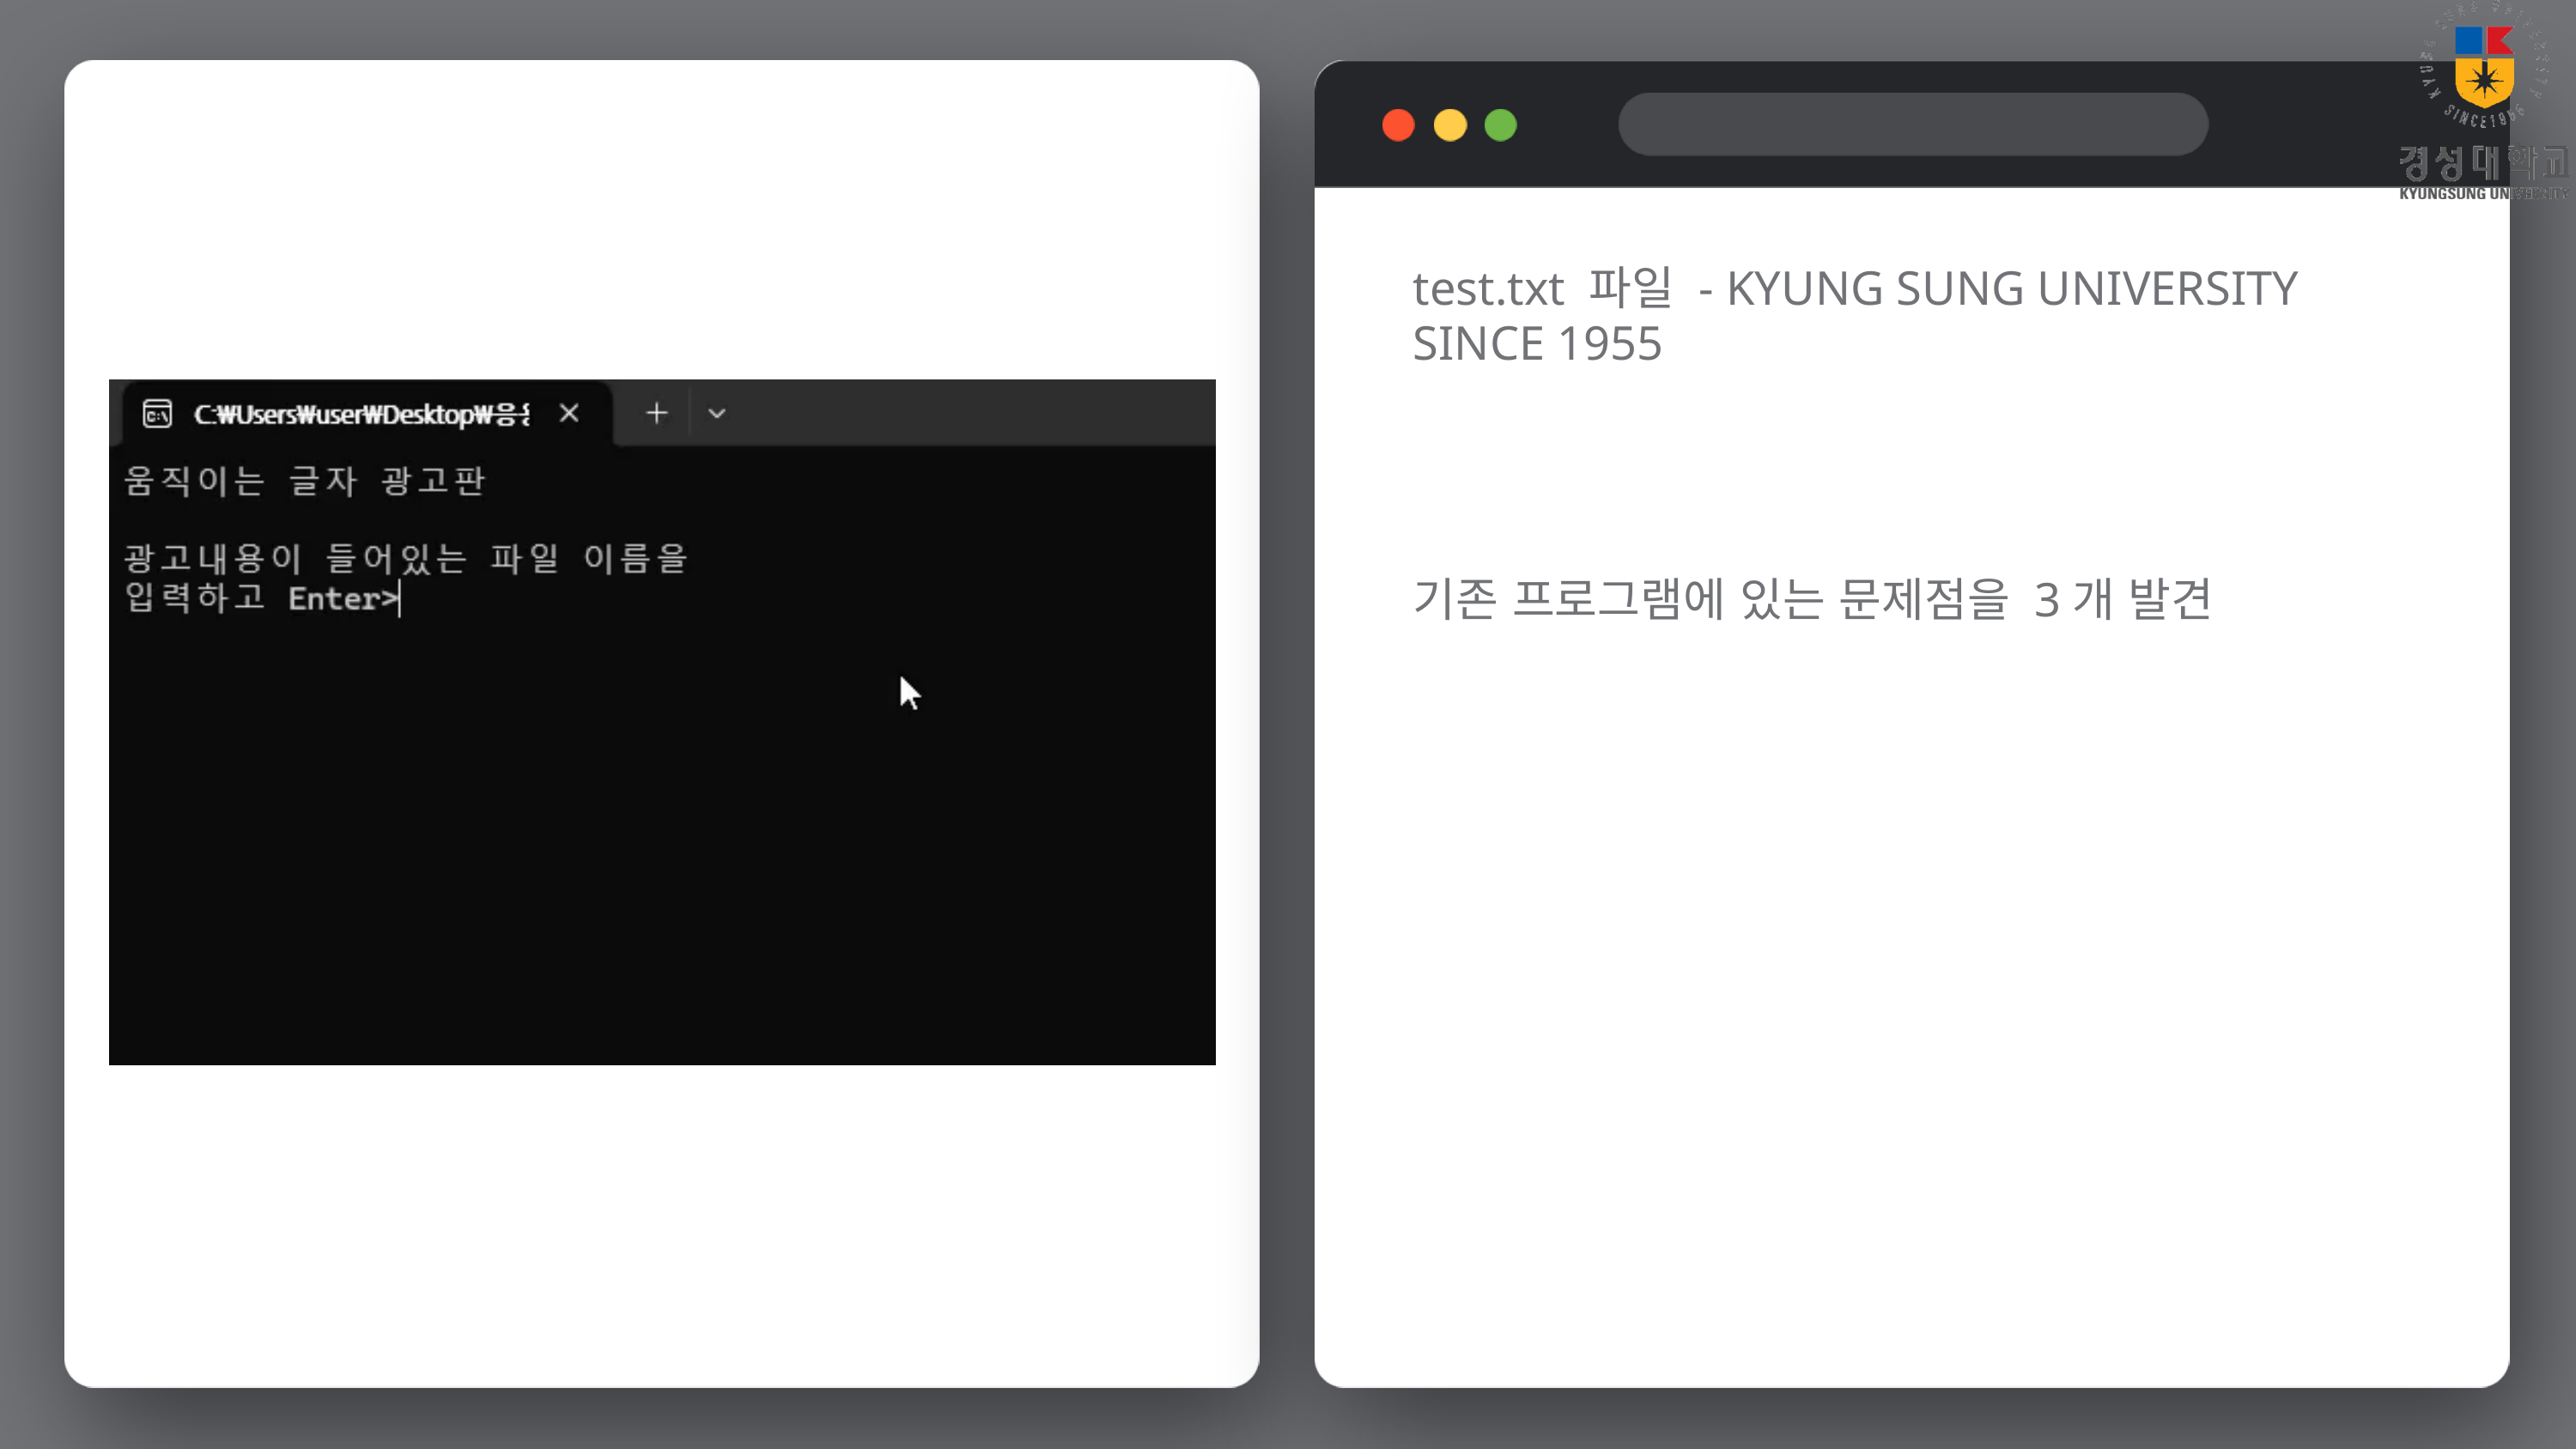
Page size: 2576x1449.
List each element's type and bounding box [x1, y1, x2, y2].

picture [1314, 0, 2569, 1388]
picture [64, 60, 1260, 1388]
text_box [108, 379, 1217, 1066]
